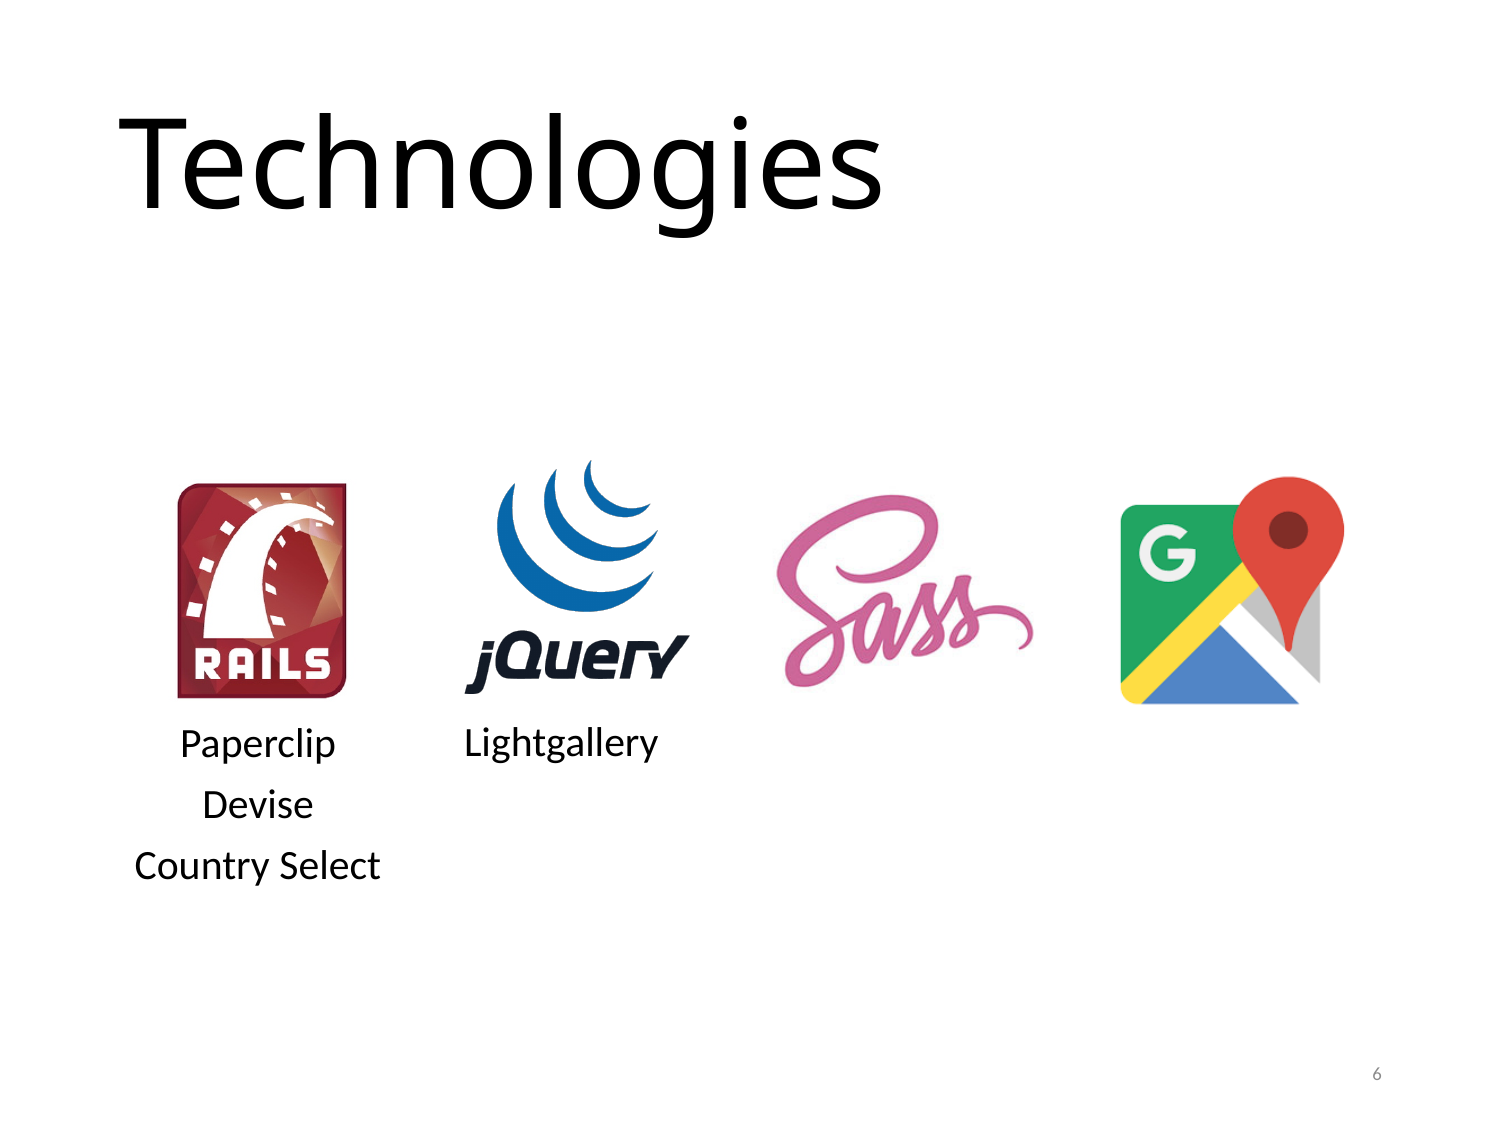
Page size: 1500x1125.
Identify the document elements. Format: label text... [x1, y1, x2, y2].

picture [157, 468, 365, 715]
title Technologies [103, 59, 1397, 278]
slide_number 5 [1059, 1042, 1397, 1103]
text_box Lightgallery [406, 712, 717, 1012]
picture [460, 460, 694, 694]
picture [764, 450, 1045, 731]
text_box Paperclip Devise Country Select [103, 714, 413, 1014]
picture [1105, 463, 1360, 718]
